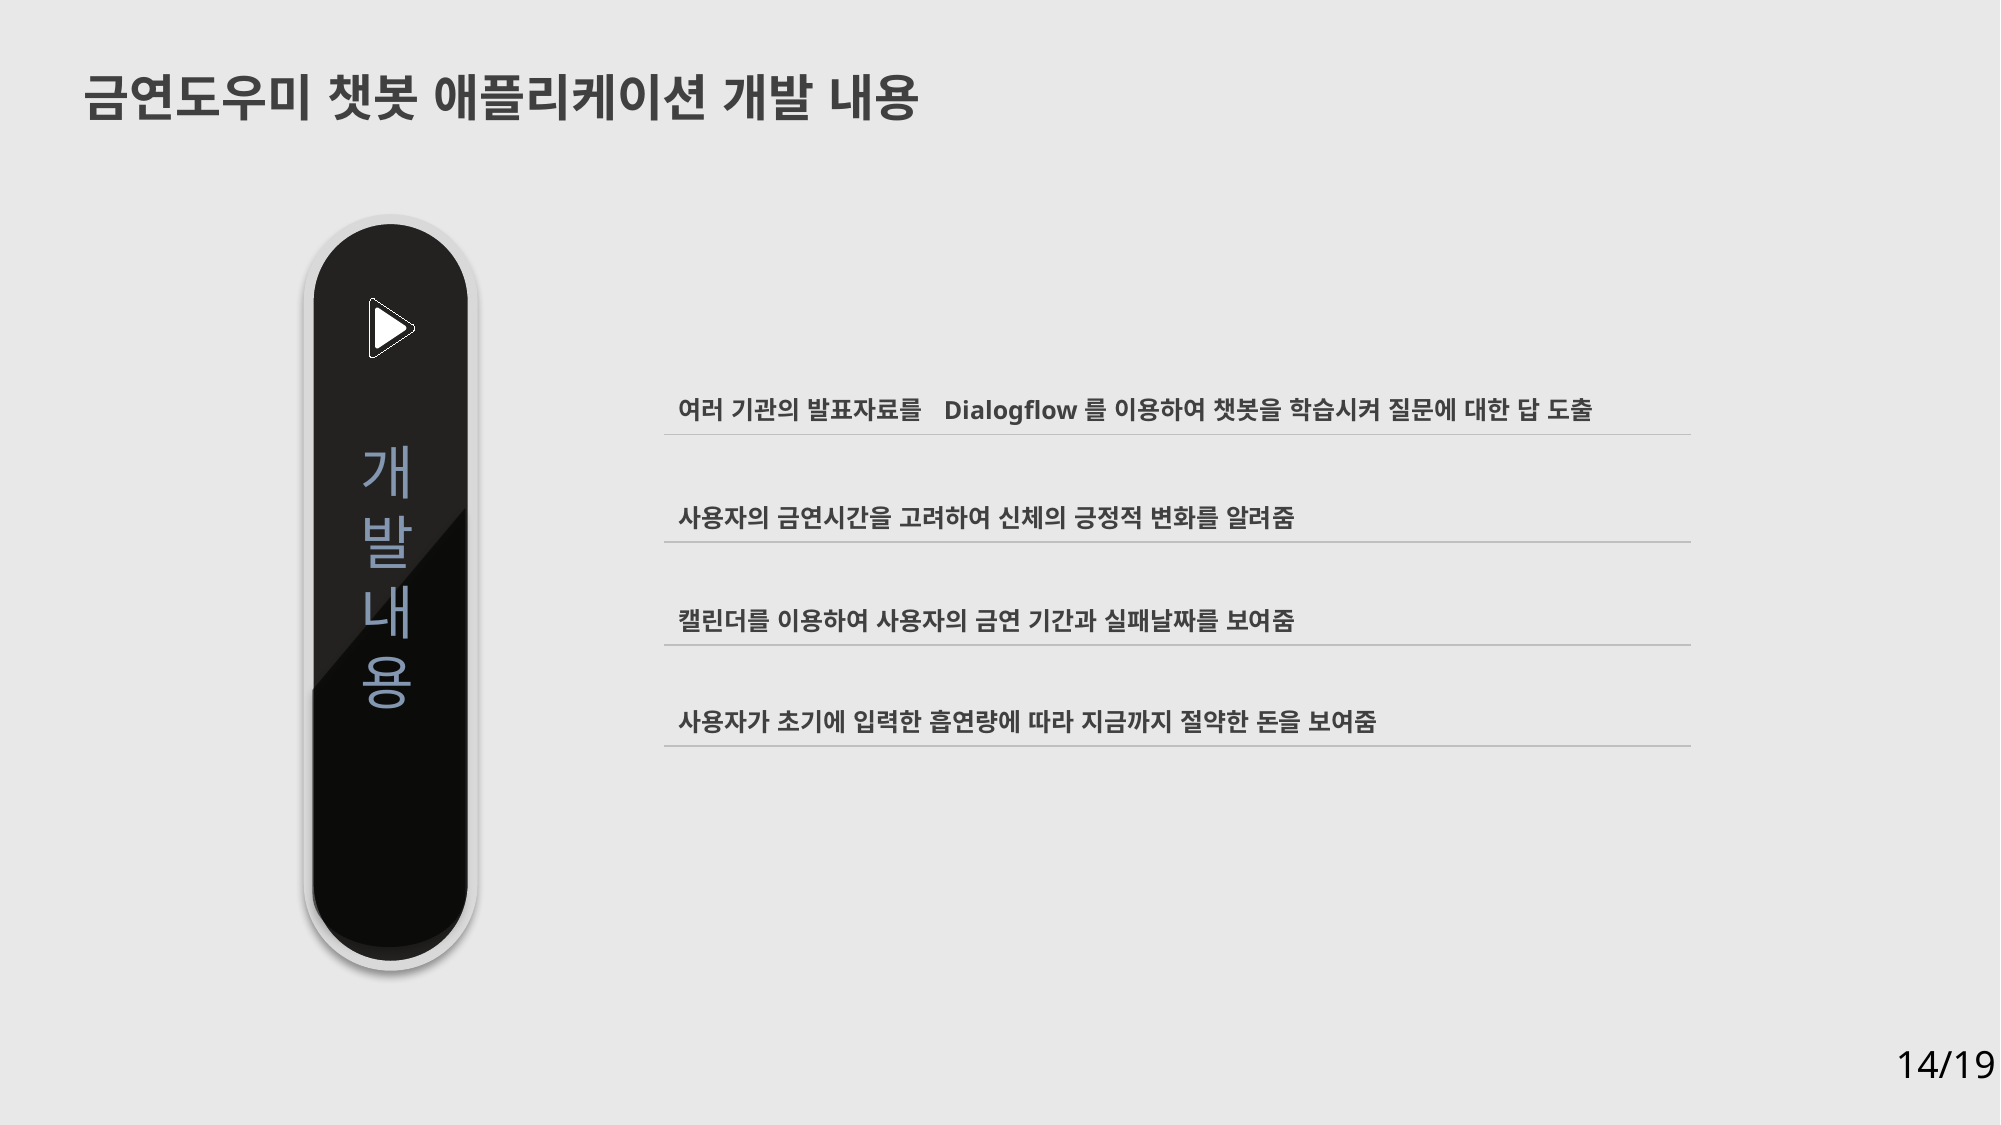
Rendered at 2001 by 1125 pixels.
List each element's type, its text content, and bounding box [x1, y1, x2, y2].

text_box [311, 505, 467, 949]
text_box 금연도우미 챗봇 애플리케이션 개발 내용 [68, 29, 1280, 134]
table_header 여러 기관의 발표자료를 Dialogflow를 이용하여 챗봇을 학습시켜 질문에 대한 답 도출 [664, 316, 1691, 434]
text_box 개 발 내 용 [309, 429, 466, 724]
text_box [333, 929, 461, 967]
text_box 14/19 [1881, 1033, 2000, 1094]
table_cell 사용자의 금연시간을 고려하여 신체의 긍정적 변화를 알려줌 [664, 435, 1691, 541]
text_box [369, 298, 415, 358]
text_box [307, 218, 474, 905]
table_cell 캘린더를 이용하여 사용자의 금연 기간과 실패날짜를 보여줌 [664, 543, 1691, 644]
table_cell 사용자가 초기에 입력한 흡연량에 따라 지금까지 절약한 돈을 보여줌 [664, 646, 1691, 745]
